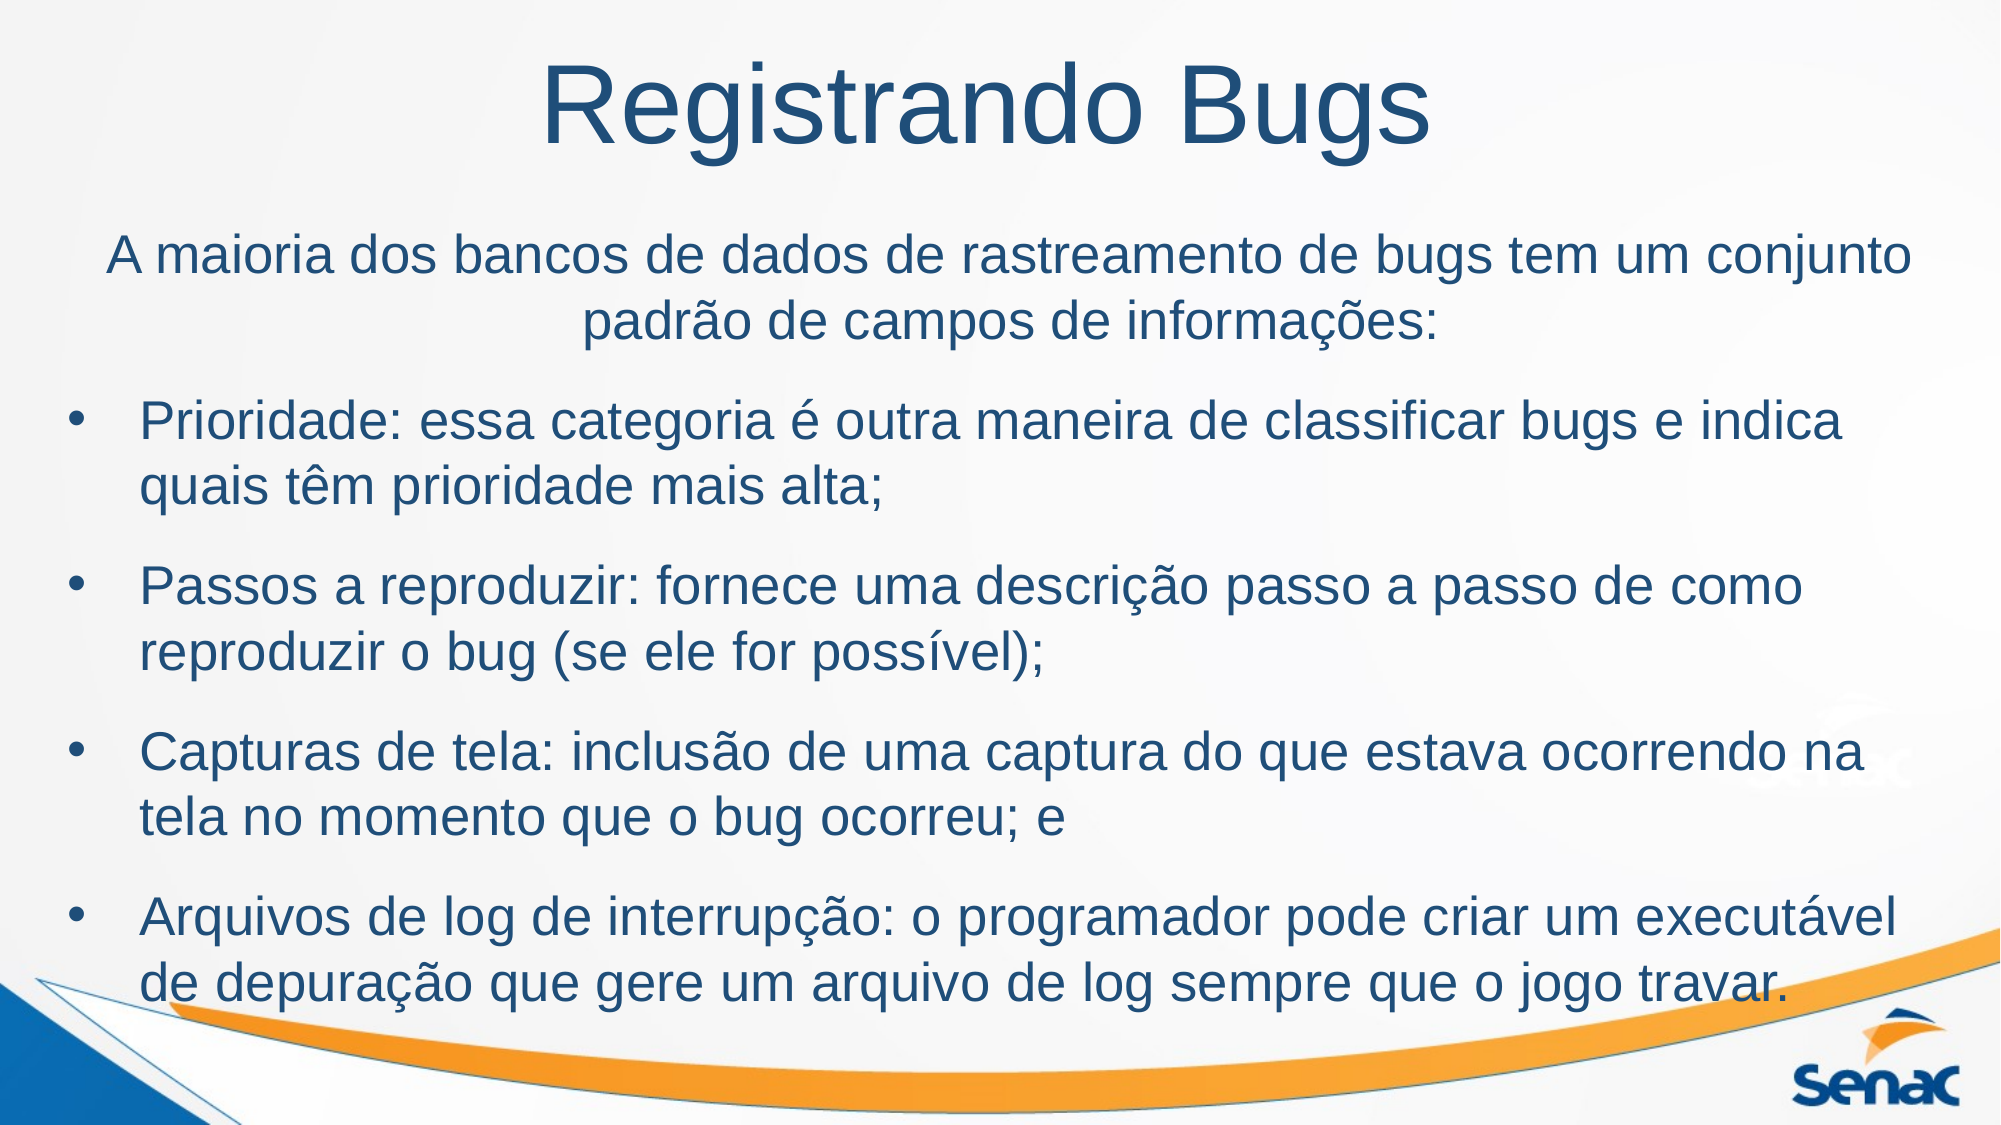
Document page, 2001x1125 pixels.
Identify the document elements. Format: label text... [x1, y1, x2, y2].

list A maioria dos bancos de dados de rastreamento de bugs tem um conjunto padrão de campos de informações: Prioridade: essa categoria é outra maneira de classificar bugs e indica quais têm prioridade mais alta; Passos a reproduzir: fornece uma descrição passo a passo de como reproduzir o bug (se ele for possível); Capturas de tela: inclusão de uma captura do que estava ocorrendo na tela no momento que o bug ocorreu; e Arquivos de log de interrupção: o programador pode criar um executável de depuração que gere um arquivo de log sempre que o jogo travar. [52, 211, 1973, 1034]
picture [0, 0, 2001, 1125]
title Registrando Bugs [0, 36, 1973, 178]
